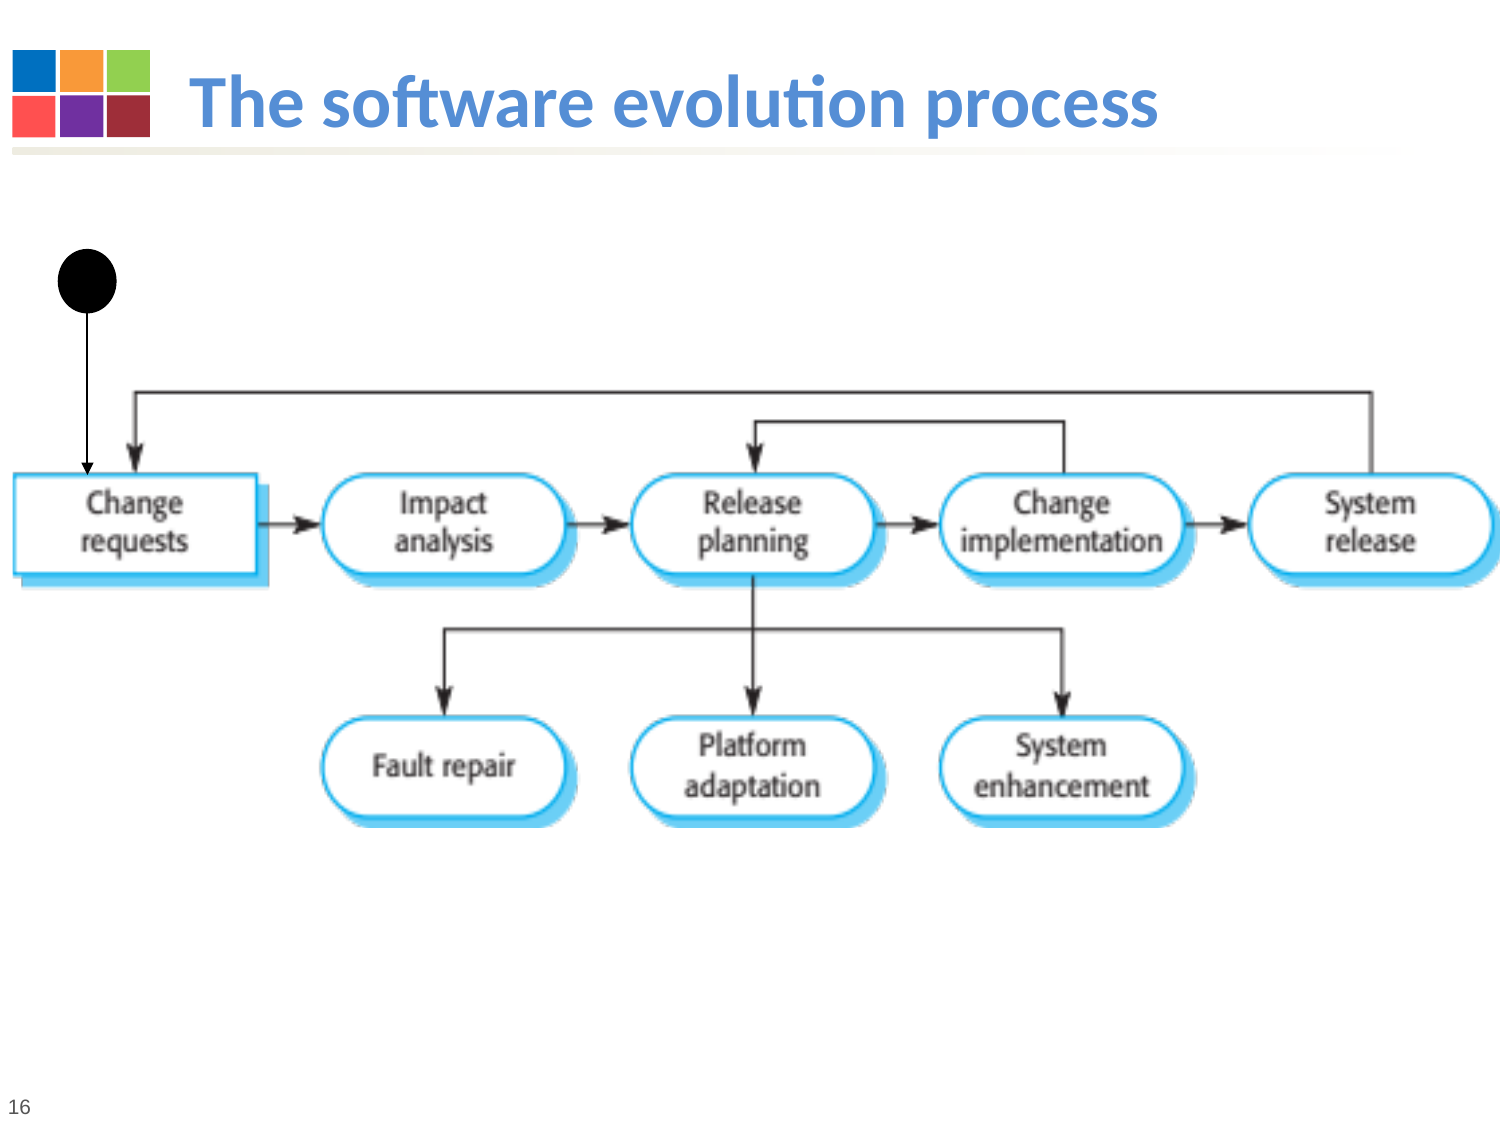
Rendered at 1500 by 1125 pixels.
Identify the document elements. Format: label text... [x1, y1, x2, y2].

title The software evolution process [174, 47, 1475, 150]
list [12, 166, 1500, 1051]
